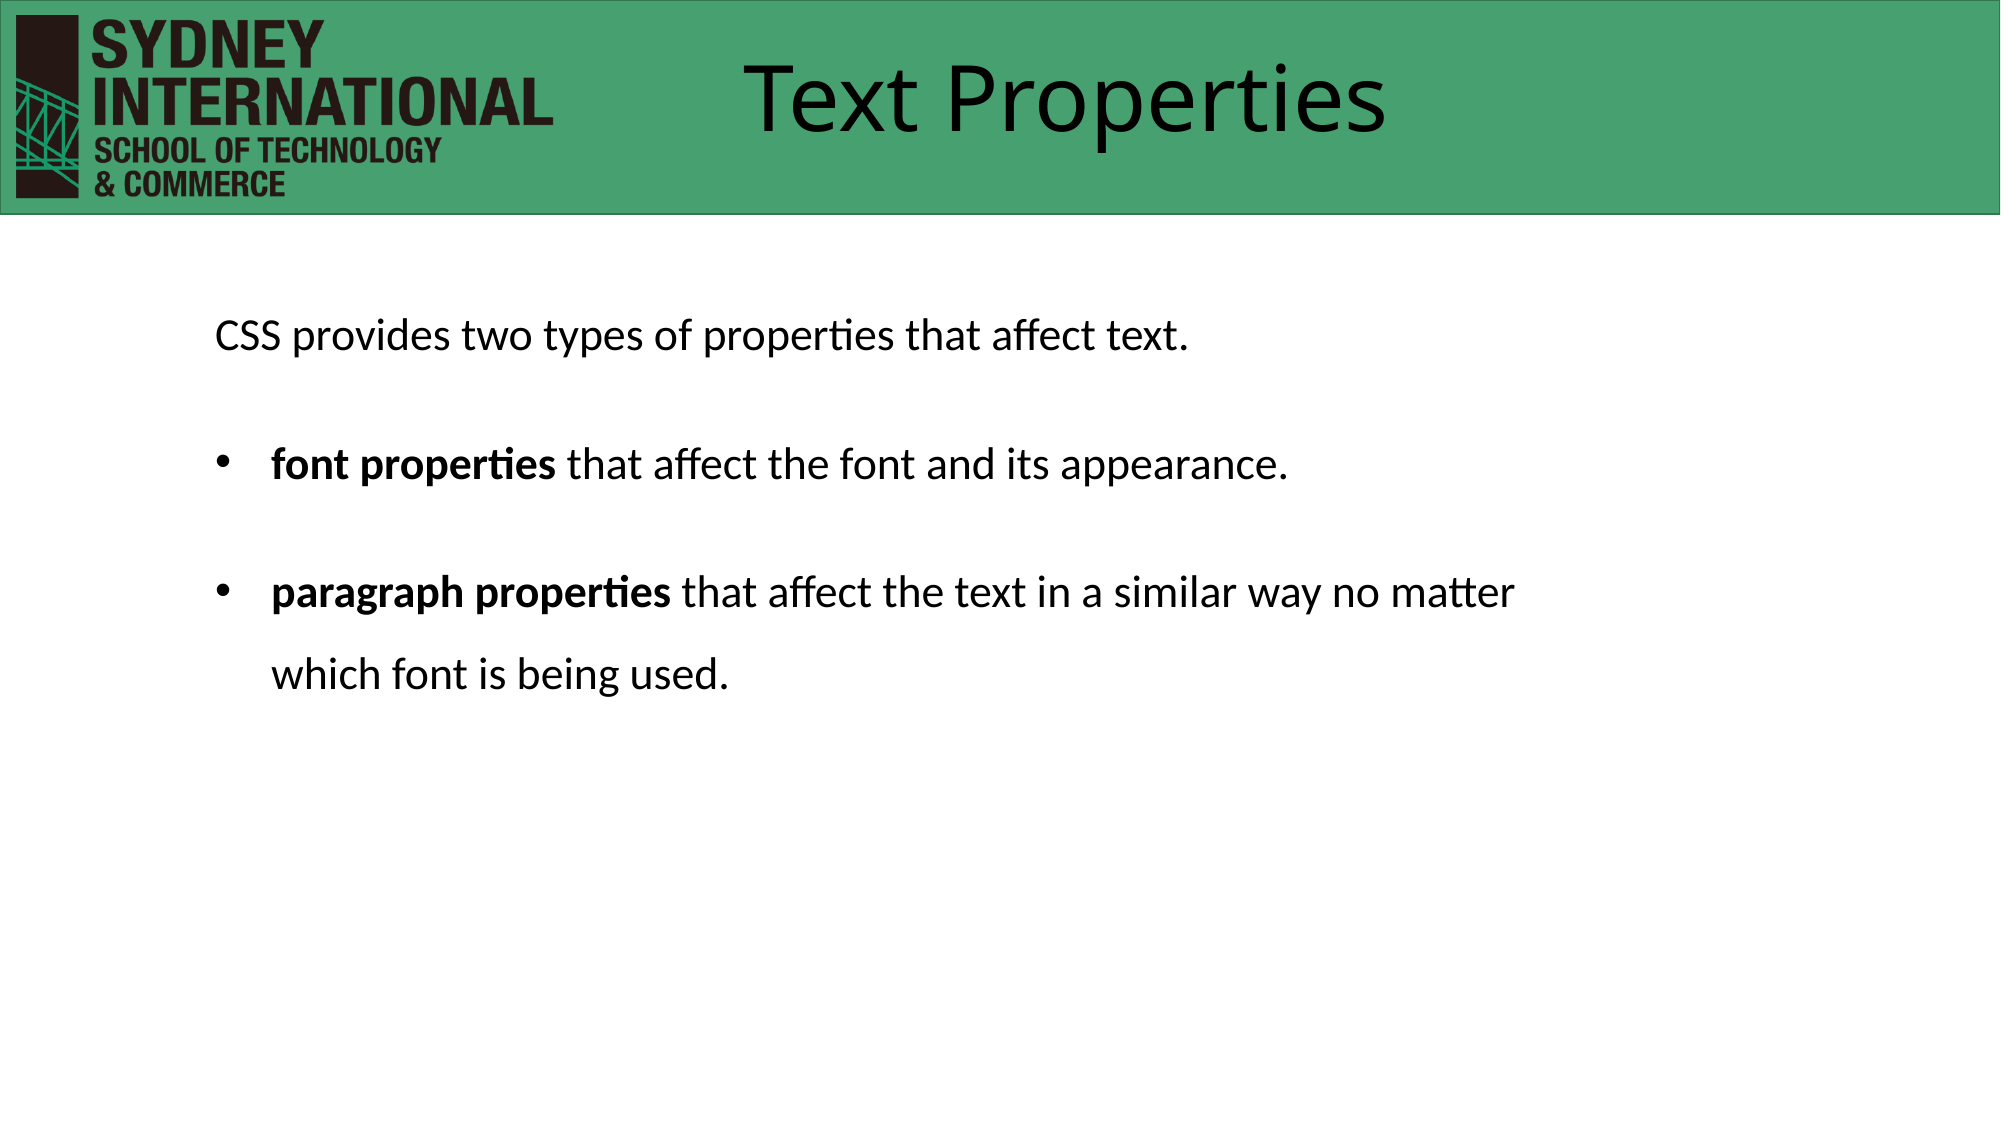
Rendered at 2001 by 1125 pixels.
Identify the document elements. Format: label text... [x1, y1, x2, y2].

picture [16, 15, 554, 201]
list CSS provides two types of properties that affect text. font properties that affect the font and its appearance. paragraph properties that affect the text in a similar way no matter which font is being used. [200, 270, 1600, 1013]
title Text Properties [728, 17, 2000, 186]
